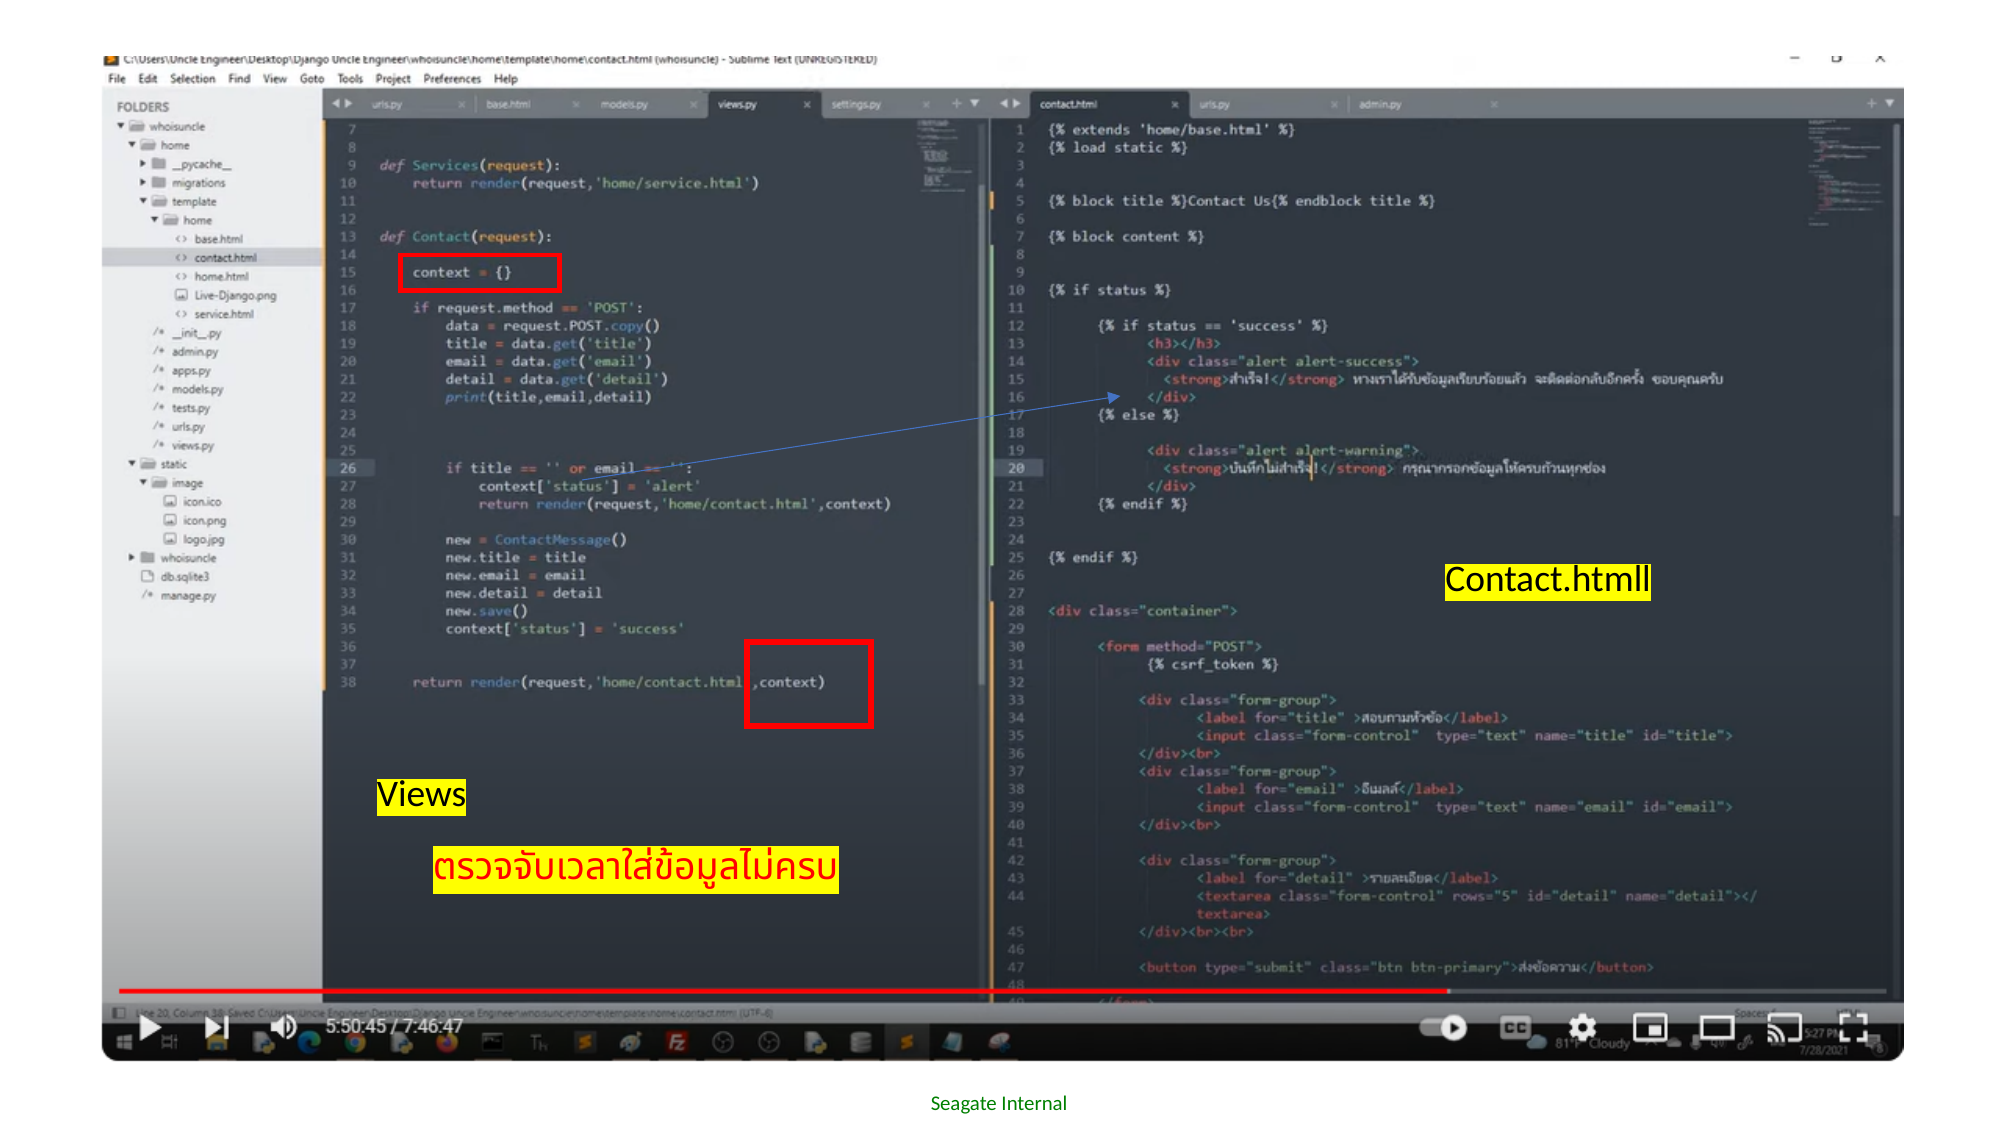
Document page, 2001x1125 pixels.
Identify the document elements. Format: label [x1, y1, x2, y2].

text_box [581, 395, 1121, 480]
picture [96, 56, 1904, 1069]
